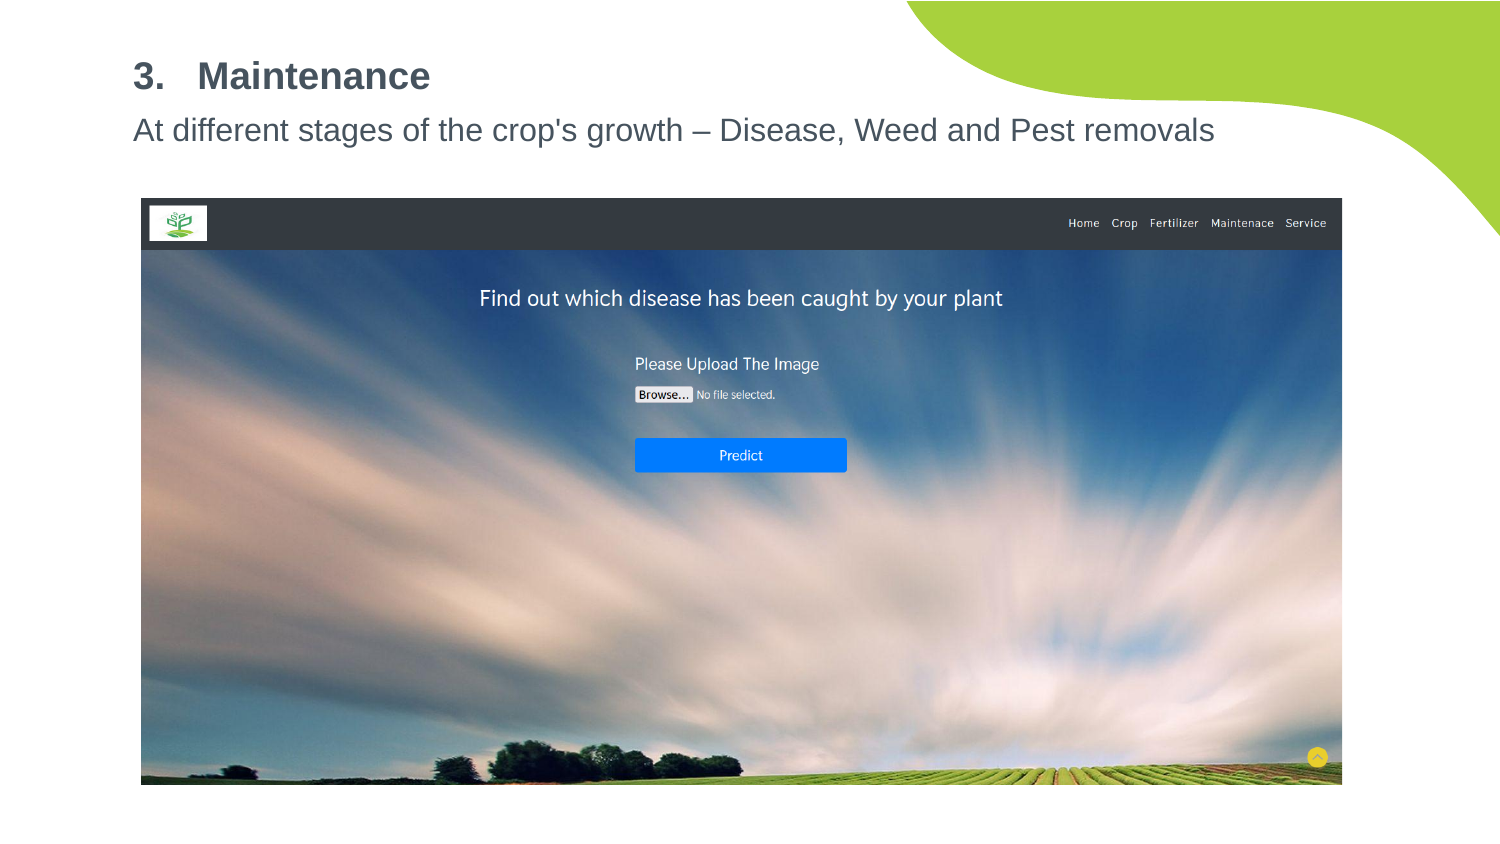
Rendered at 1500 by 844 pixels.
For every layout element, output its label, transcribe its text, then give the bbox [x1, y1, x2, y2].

text_box 3. Maintenance [118, 29, 1382, 112]
picture [140, 198, 1343, 785]
text_box At different stages of the crop's growth – Disease, Weed and Pest removals [118, 112, 1382, 674]
